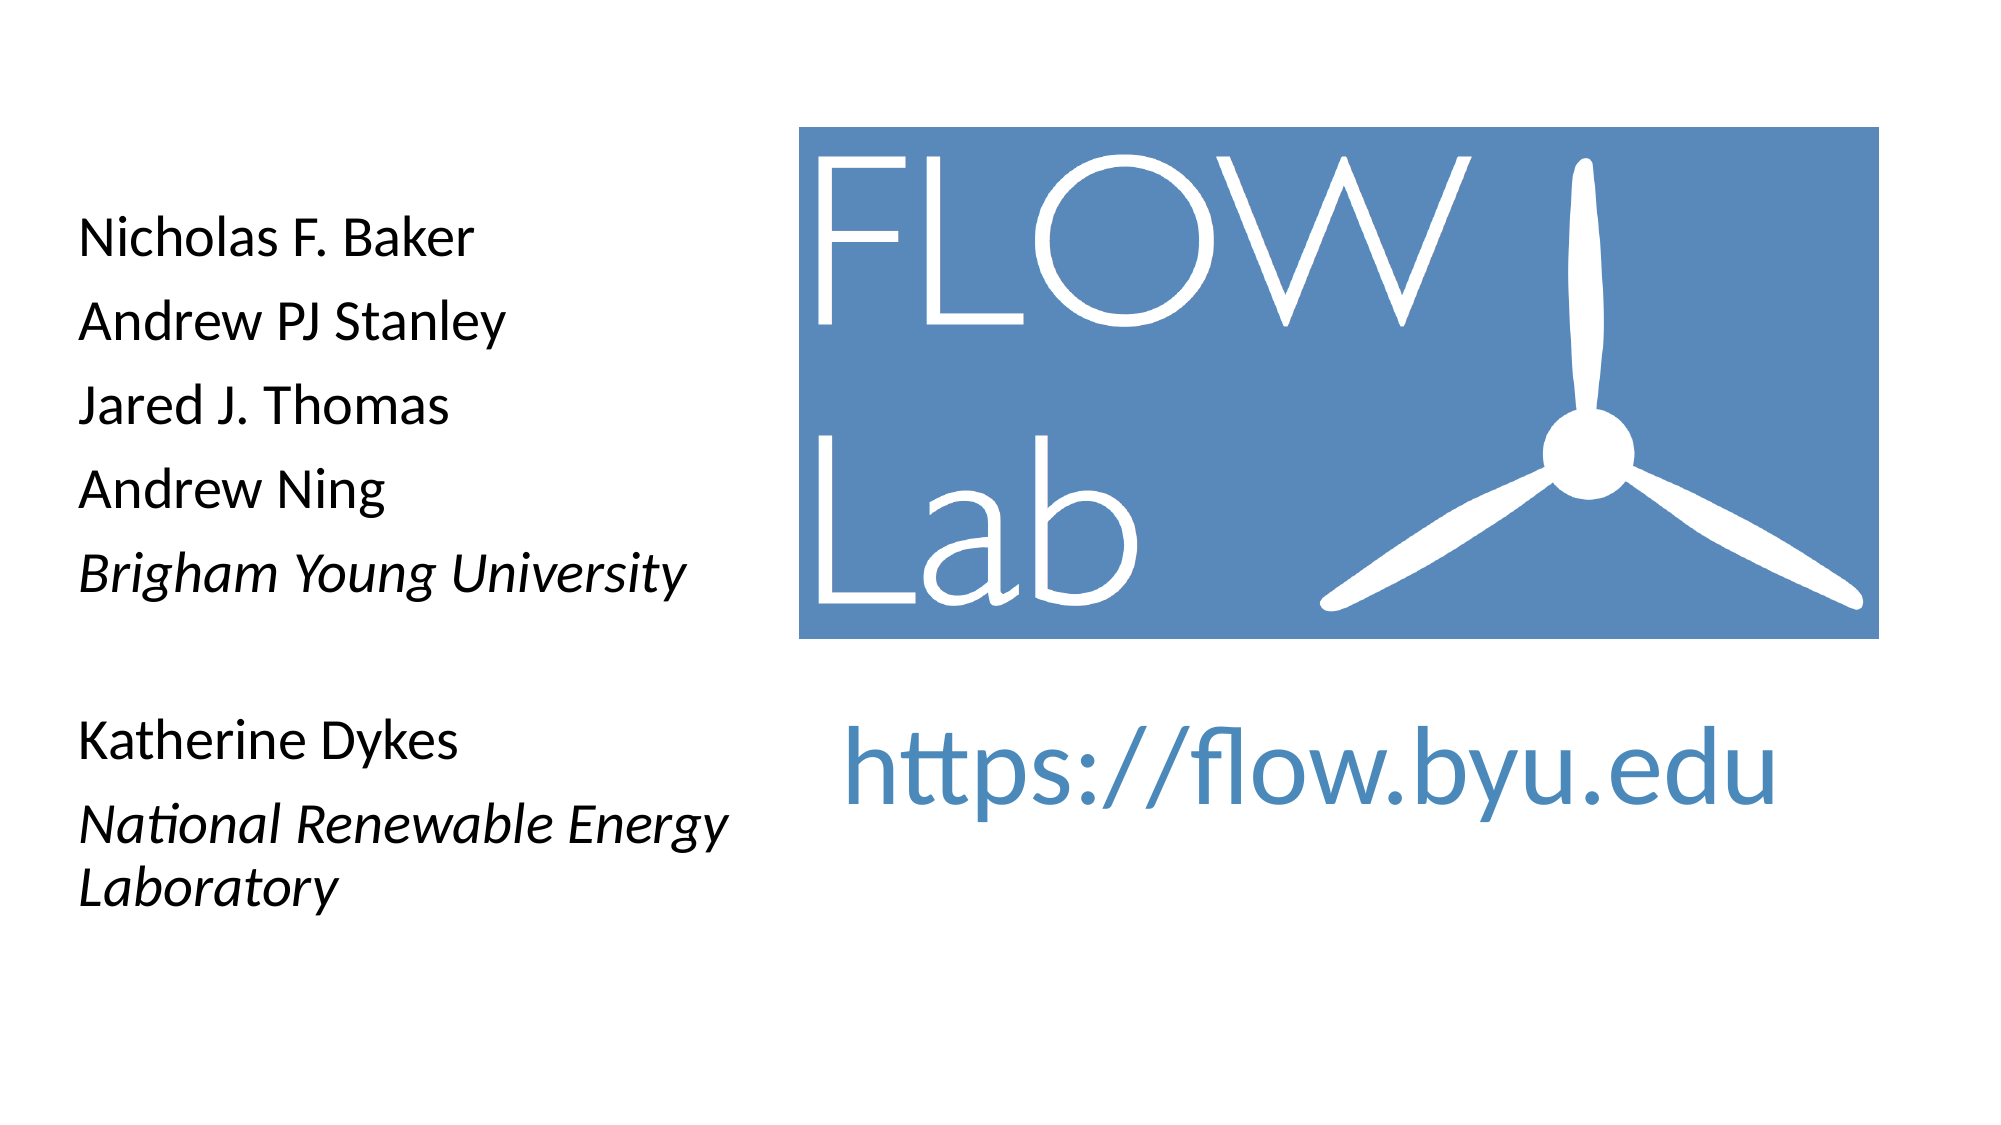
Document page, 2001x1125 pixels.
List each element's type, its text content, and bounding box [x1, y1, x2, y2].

text_box https://flow.byu.edu [934, 685, 1863, 835]
picture [799, 127, 1879, 639]
subtitle Nicholas F. Baker Andrew PJ Stanley Jared J. Thomas Andrew Ning Brigham Young University Katherine Dykes National Renewable Energy Laboratory [63, 525, 934, 1011]
